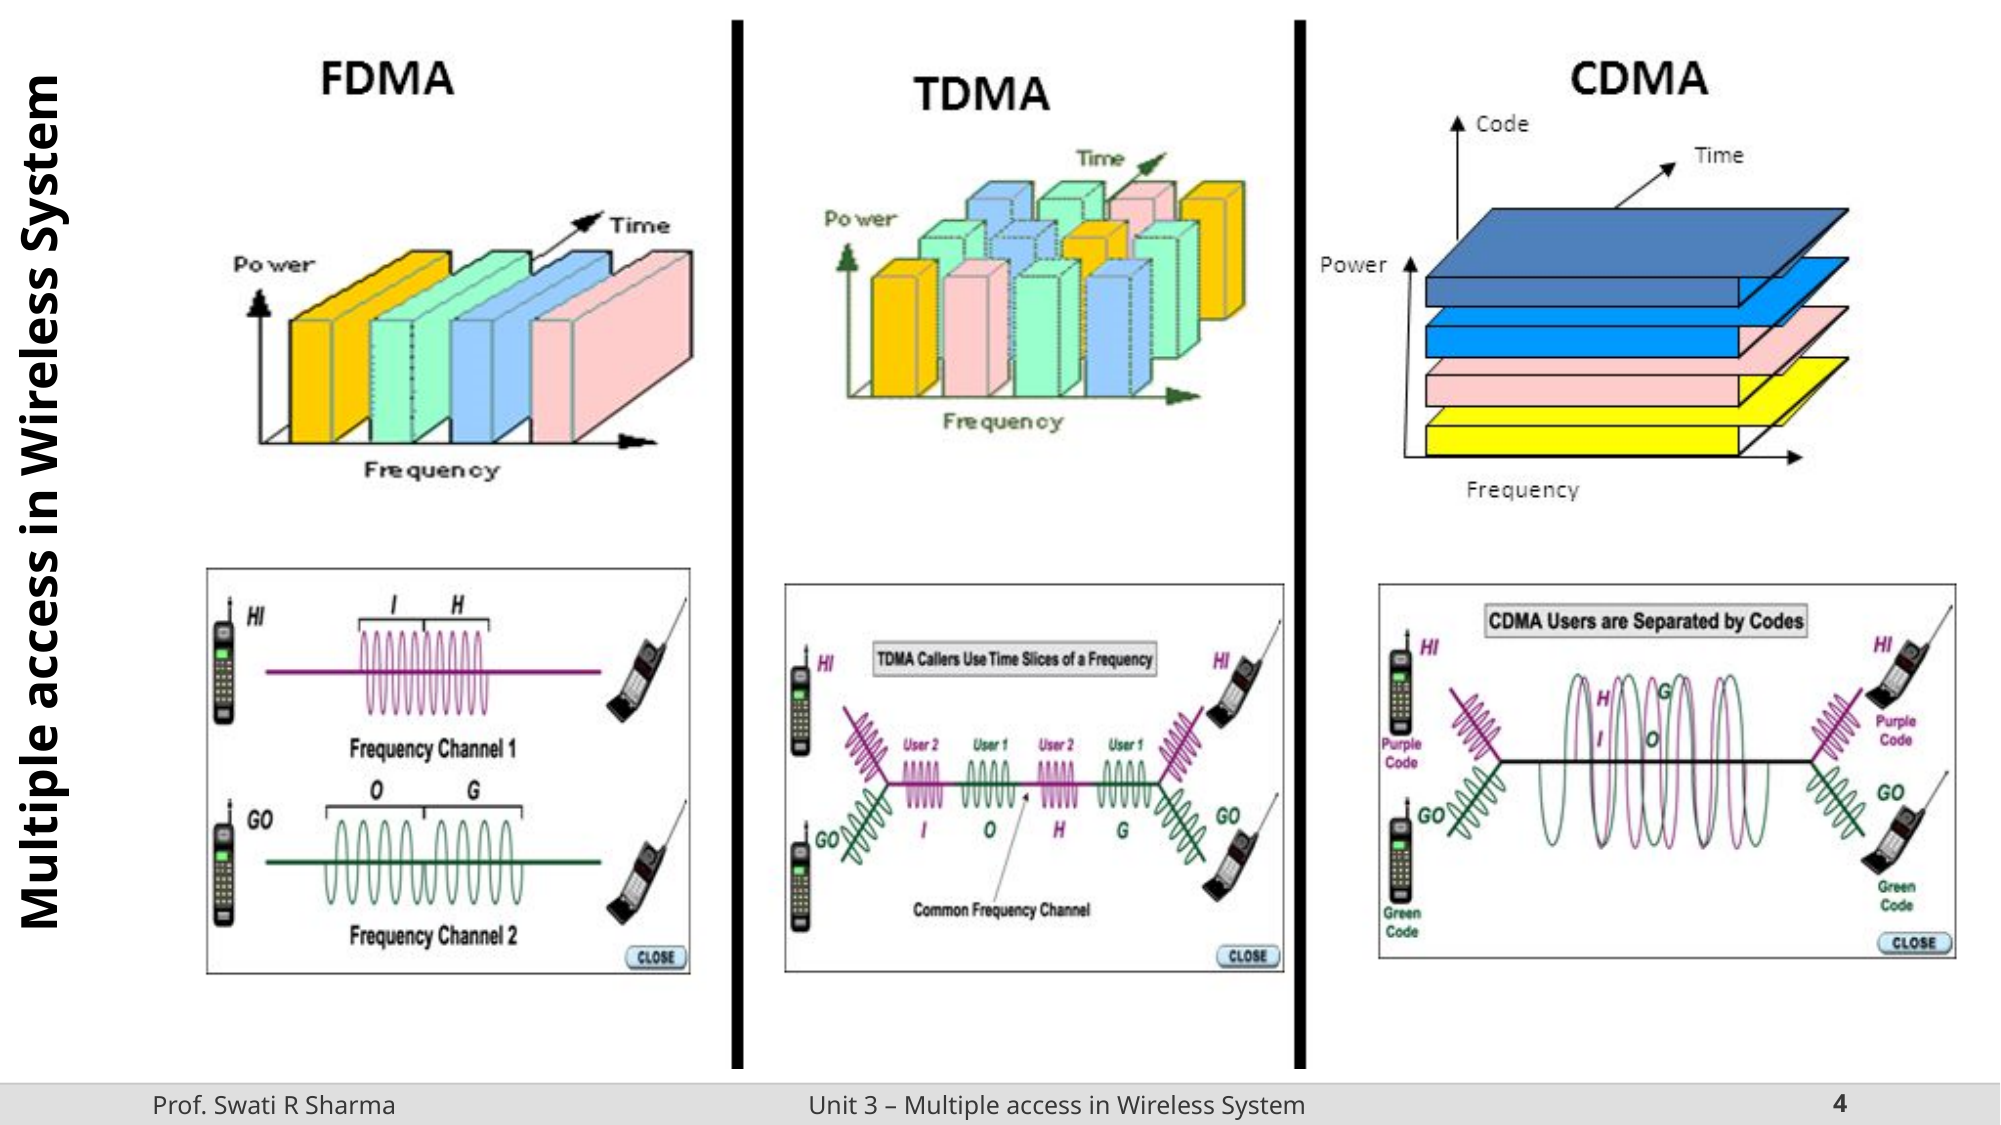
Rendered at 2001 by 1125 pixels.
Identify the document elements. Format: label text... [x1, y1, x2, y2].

picture [149, 0, 2000, 1069]
text_box Multiple access in Wireless System [0, 45, 75, 948]
